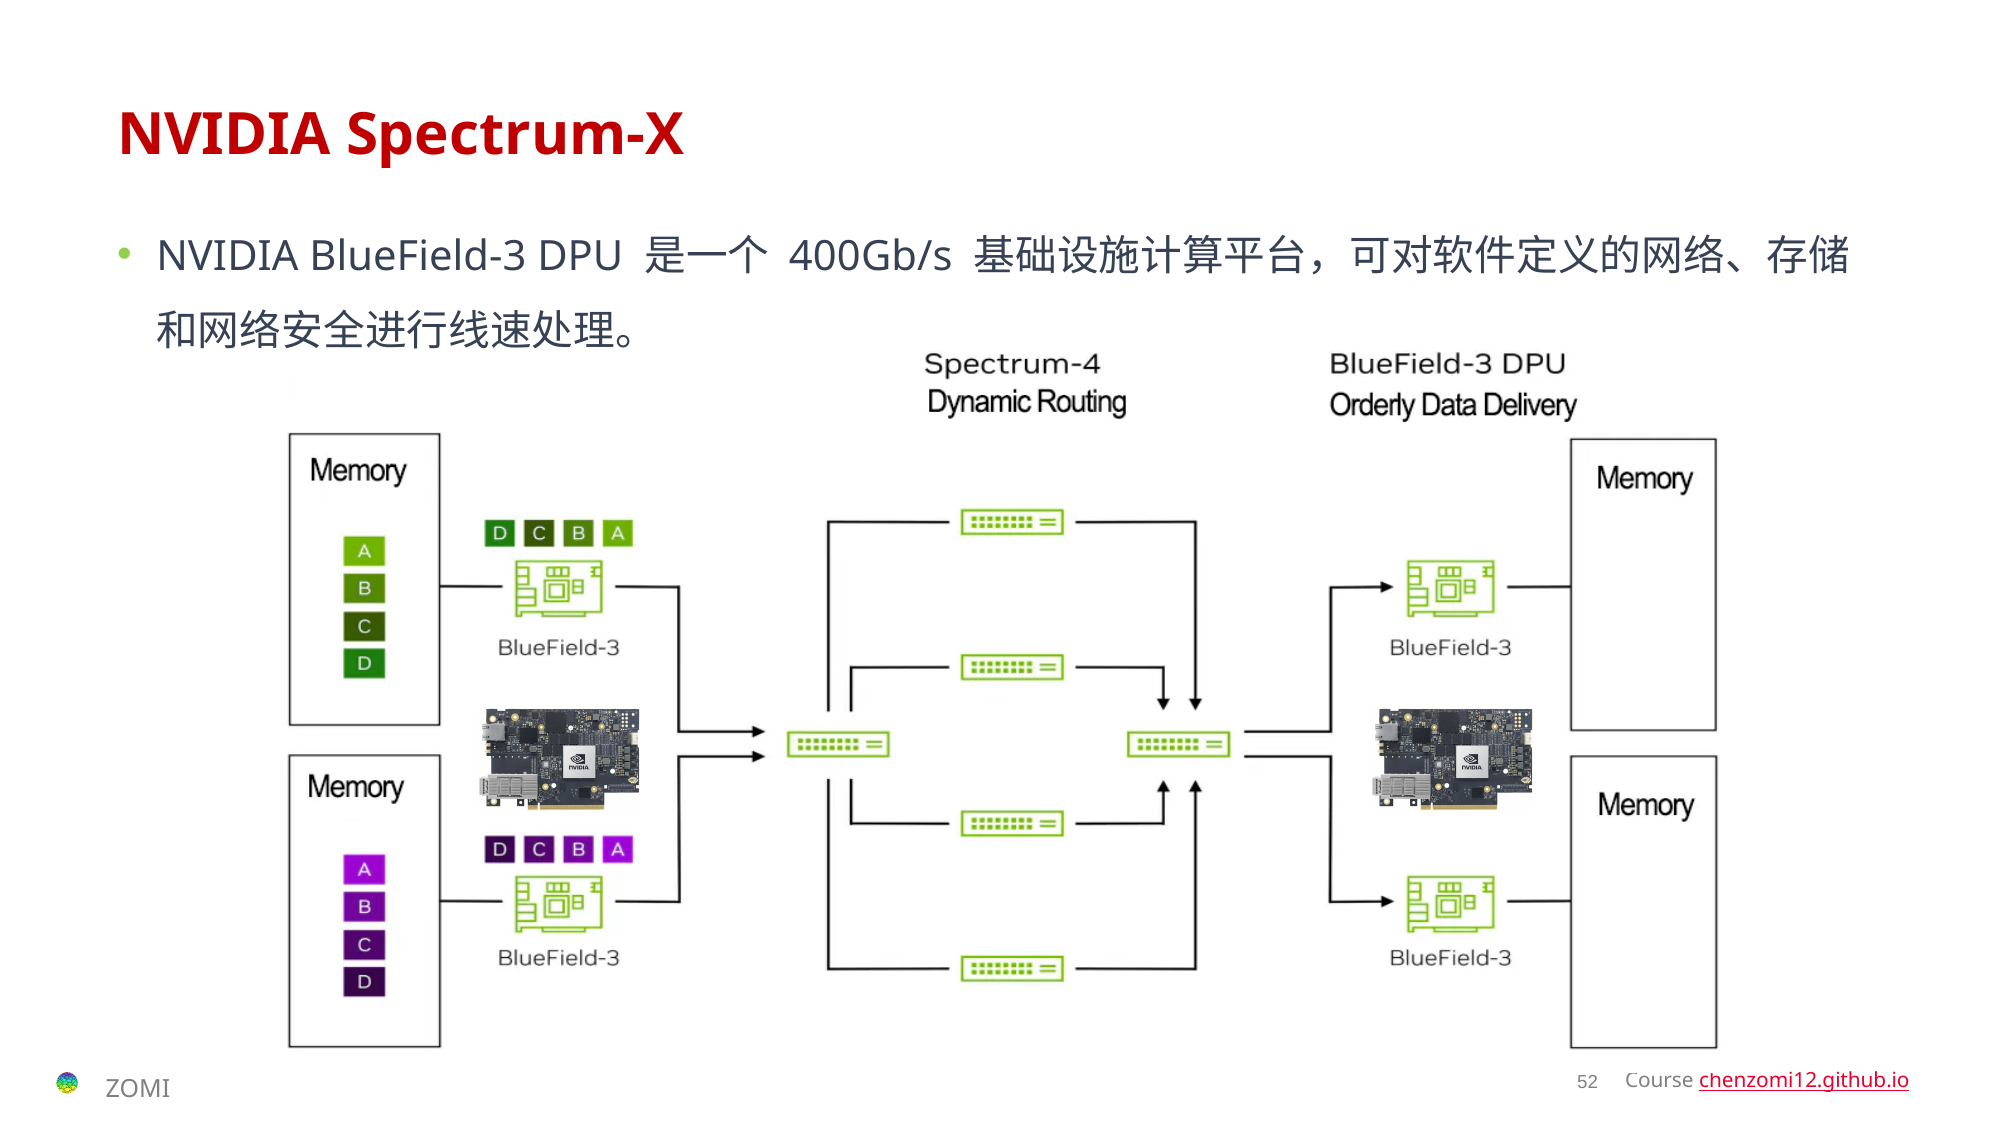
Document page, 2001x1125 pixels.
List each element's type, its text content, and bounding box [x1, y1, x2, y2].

picture [57, 1073, 77, 1093]
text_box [240, 340, 1761, 1073]
list NVIDIA BlueField-3 DPU 是一个 400Gb/s 基础设施计算平台，可对软件定义的网络、存储和网络安全进行线速处理。 [102, 196, 1901, 1043]
title NVIDIA Spectrum-X [102, 83, 1901, 180]
